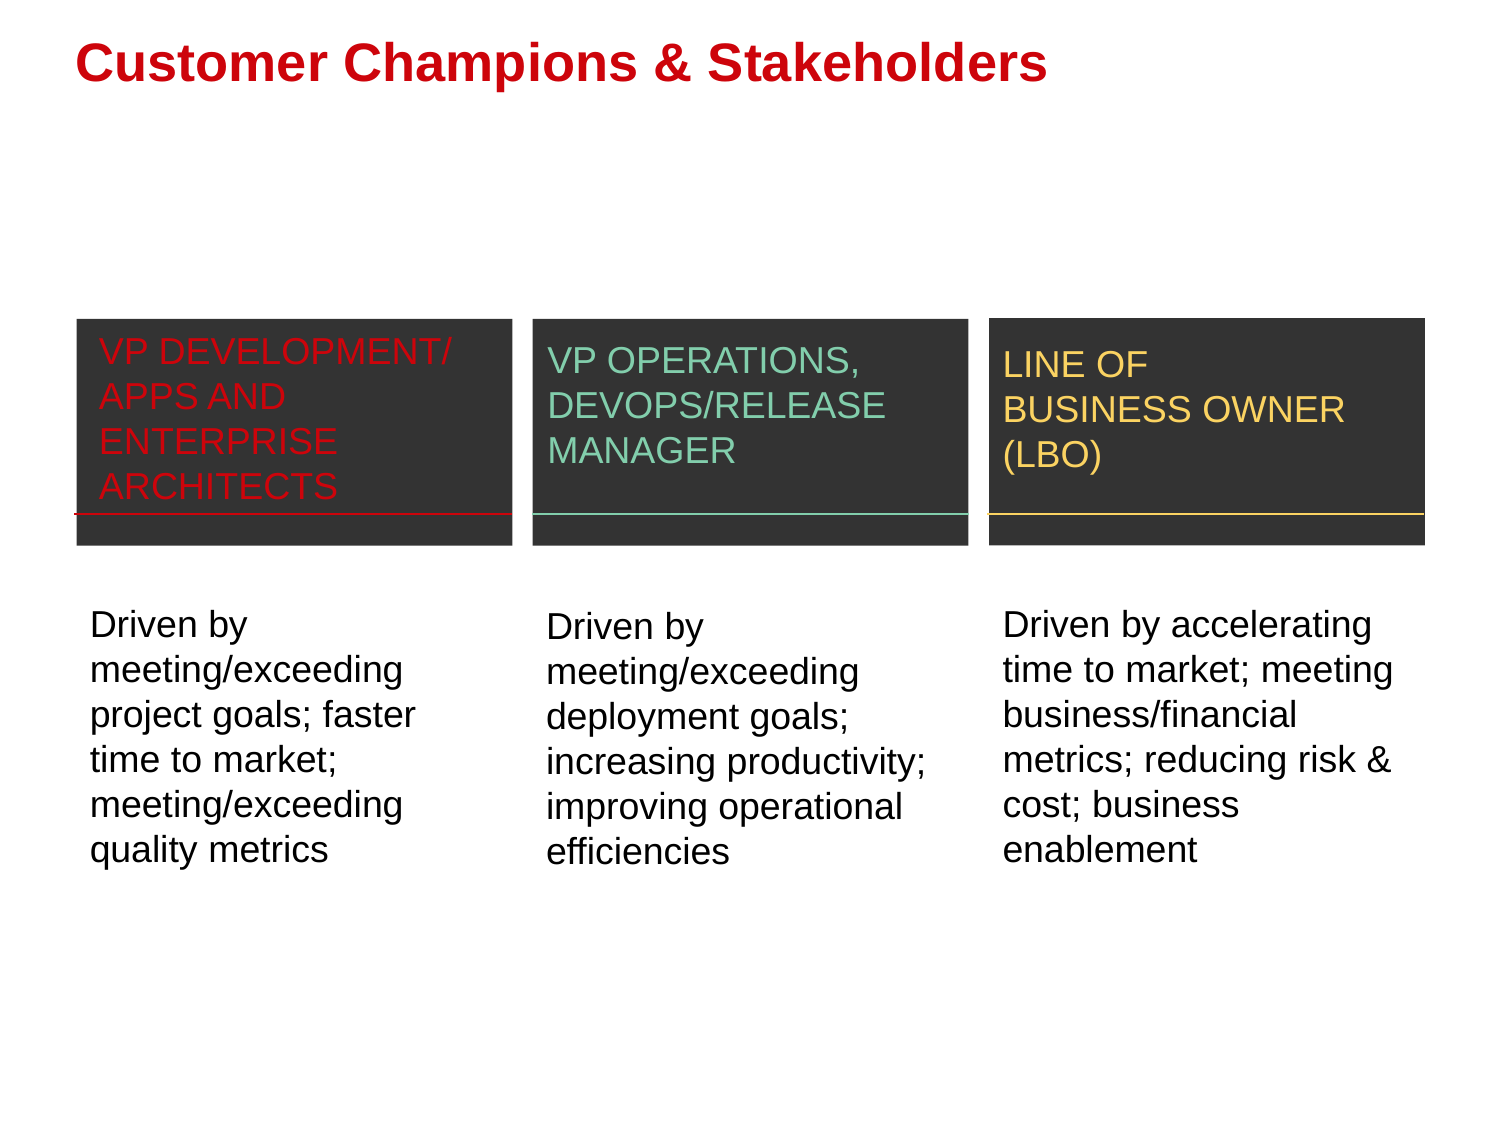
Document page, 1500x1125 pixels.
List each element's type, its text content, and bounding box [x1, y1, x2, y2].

text_box [989, 483, 1425, 546]
text_box [76, 318, 513, 513]
text_box [532, 318, 969, 328]
text_box Driven by meeting/exceeding project goals; faster time to market; meeting/exceeding quality metrics [74, 592, 511, 878]
text_box Driven by accelerating time to market; meeting business/financial metrics; reducing risk & cost; business enablement [987, 592, 1424, 878]
text_box [989, 318, 1425, 332]
text_box LINE OF BUSINESS OWNER (LBO) [987, 332, 1425, 483]
text_box [532, 516, 969, 546]
text_box Driven by meeting/exceeding deployment goals; increasing productivity; improving operational efficiencies [531, 594, 967, 880]
text_box [76, 515, 513, 546]
title Customer Champions & Stakeholders [75, 34, 1425, 214]
text_box VP OPERATIONS, DEVOPS/RELEASE MANAGER [532, 328, 969, 479]
text_box [532, 479, 969, 513]
text_box VP DEVELOPMENT/ APPS AND ENTERPRISE ARCHITECTS [84, 319, 522, 515]
